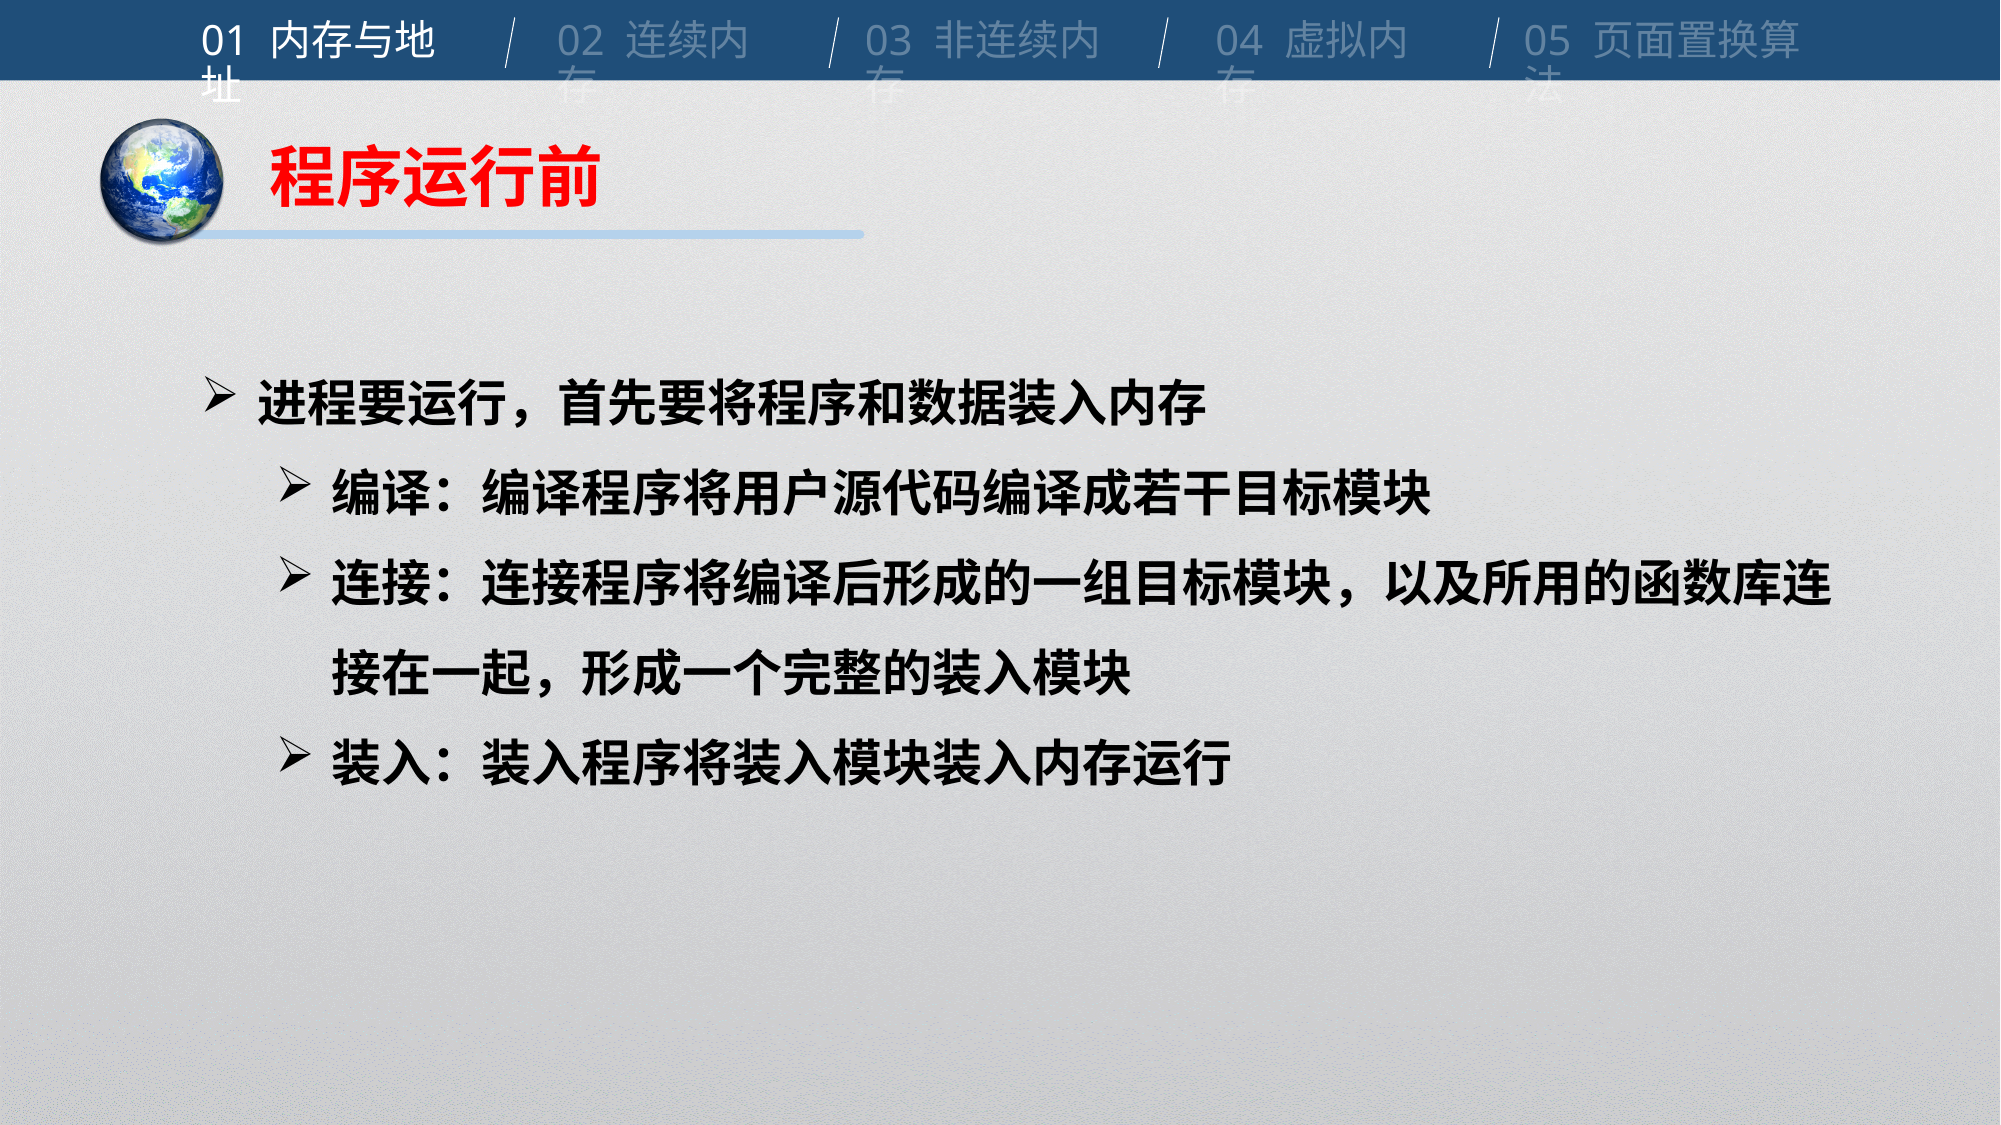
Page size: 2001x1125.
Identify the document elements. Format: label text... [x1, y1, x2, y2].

list 04 虚拟内存 [1200, 11, 1458, 73]
list 程序运行前 [254, 136, 622, 225]
picture [0, 0, 2001, 1125]
text_box 进程要运行，首先要将程序和数据装入内存 编译：编译程序将用户源代码编译成若干目标模块 连接：连接程序将编译后形成的一组目标模块，以及所用的函数库连接在一起，形成一个完整的装入模块 装入：装入程序将装入模块装入内存运行 [185, 333, 1868, 799]
list 02 连续内存 [542, 11, 799, 73]
list 05 页面置换算法 [1508, 11, 1850, 73]
list 01 内存与地址 [186, 11, 491, 73]
list 03 非连续内存 [850, 11, 1150, 73]
